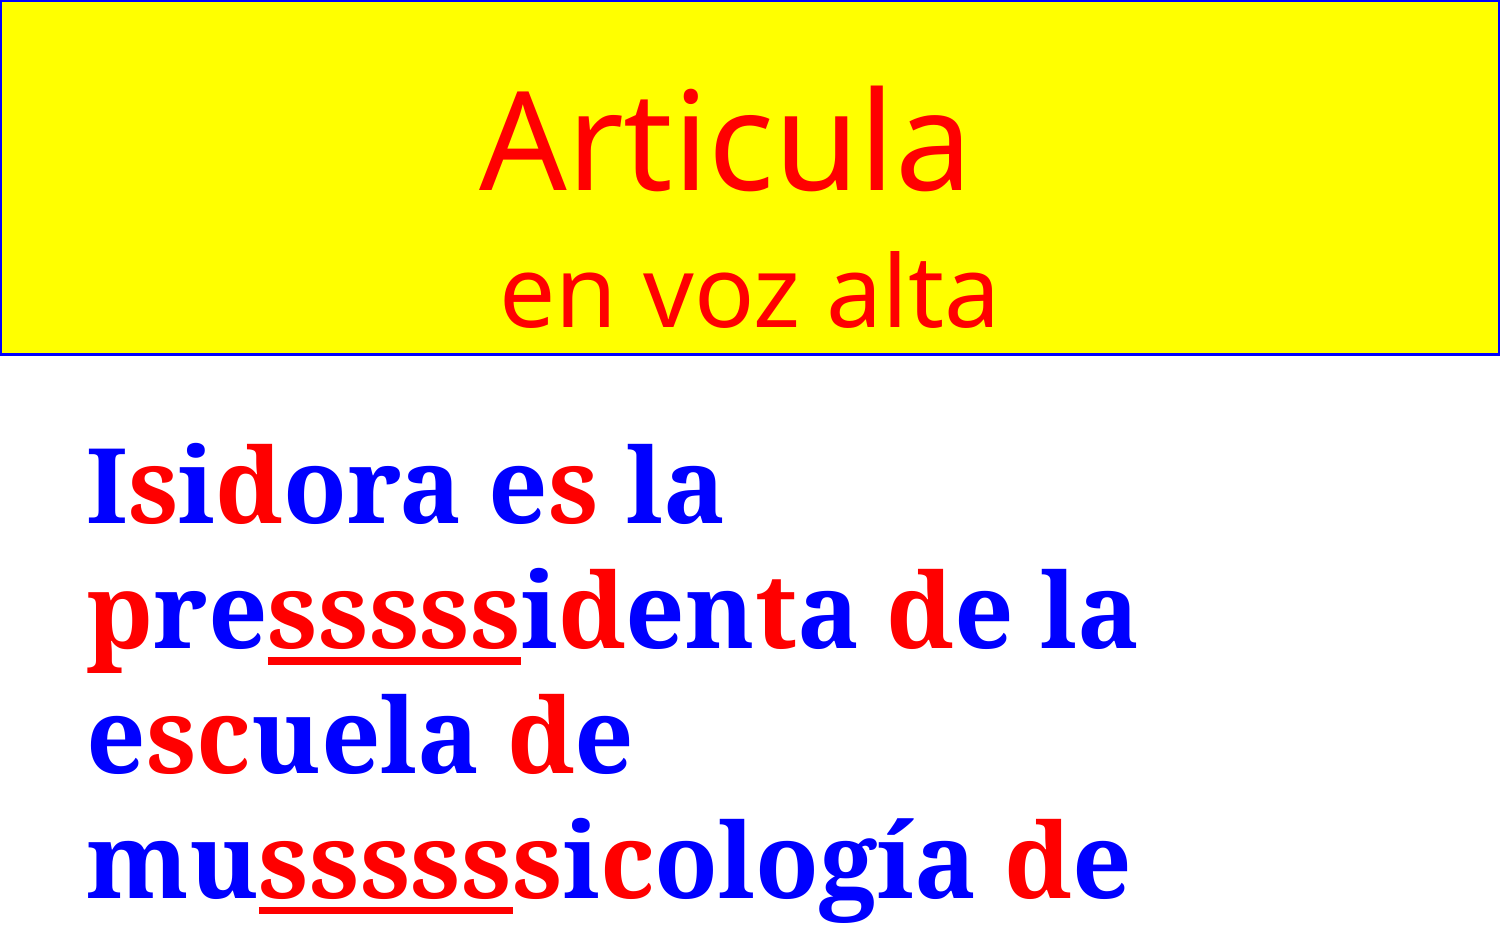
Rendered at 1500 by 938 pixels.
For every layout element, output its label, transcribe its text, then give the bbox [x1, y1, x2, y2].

text_box Isidora es la presssssidenta de la escuela de mussssssicología de Istambul. [71, 412, 1463, 938]
text_box Articula en voz alta [0, 0, 1500, 355]
